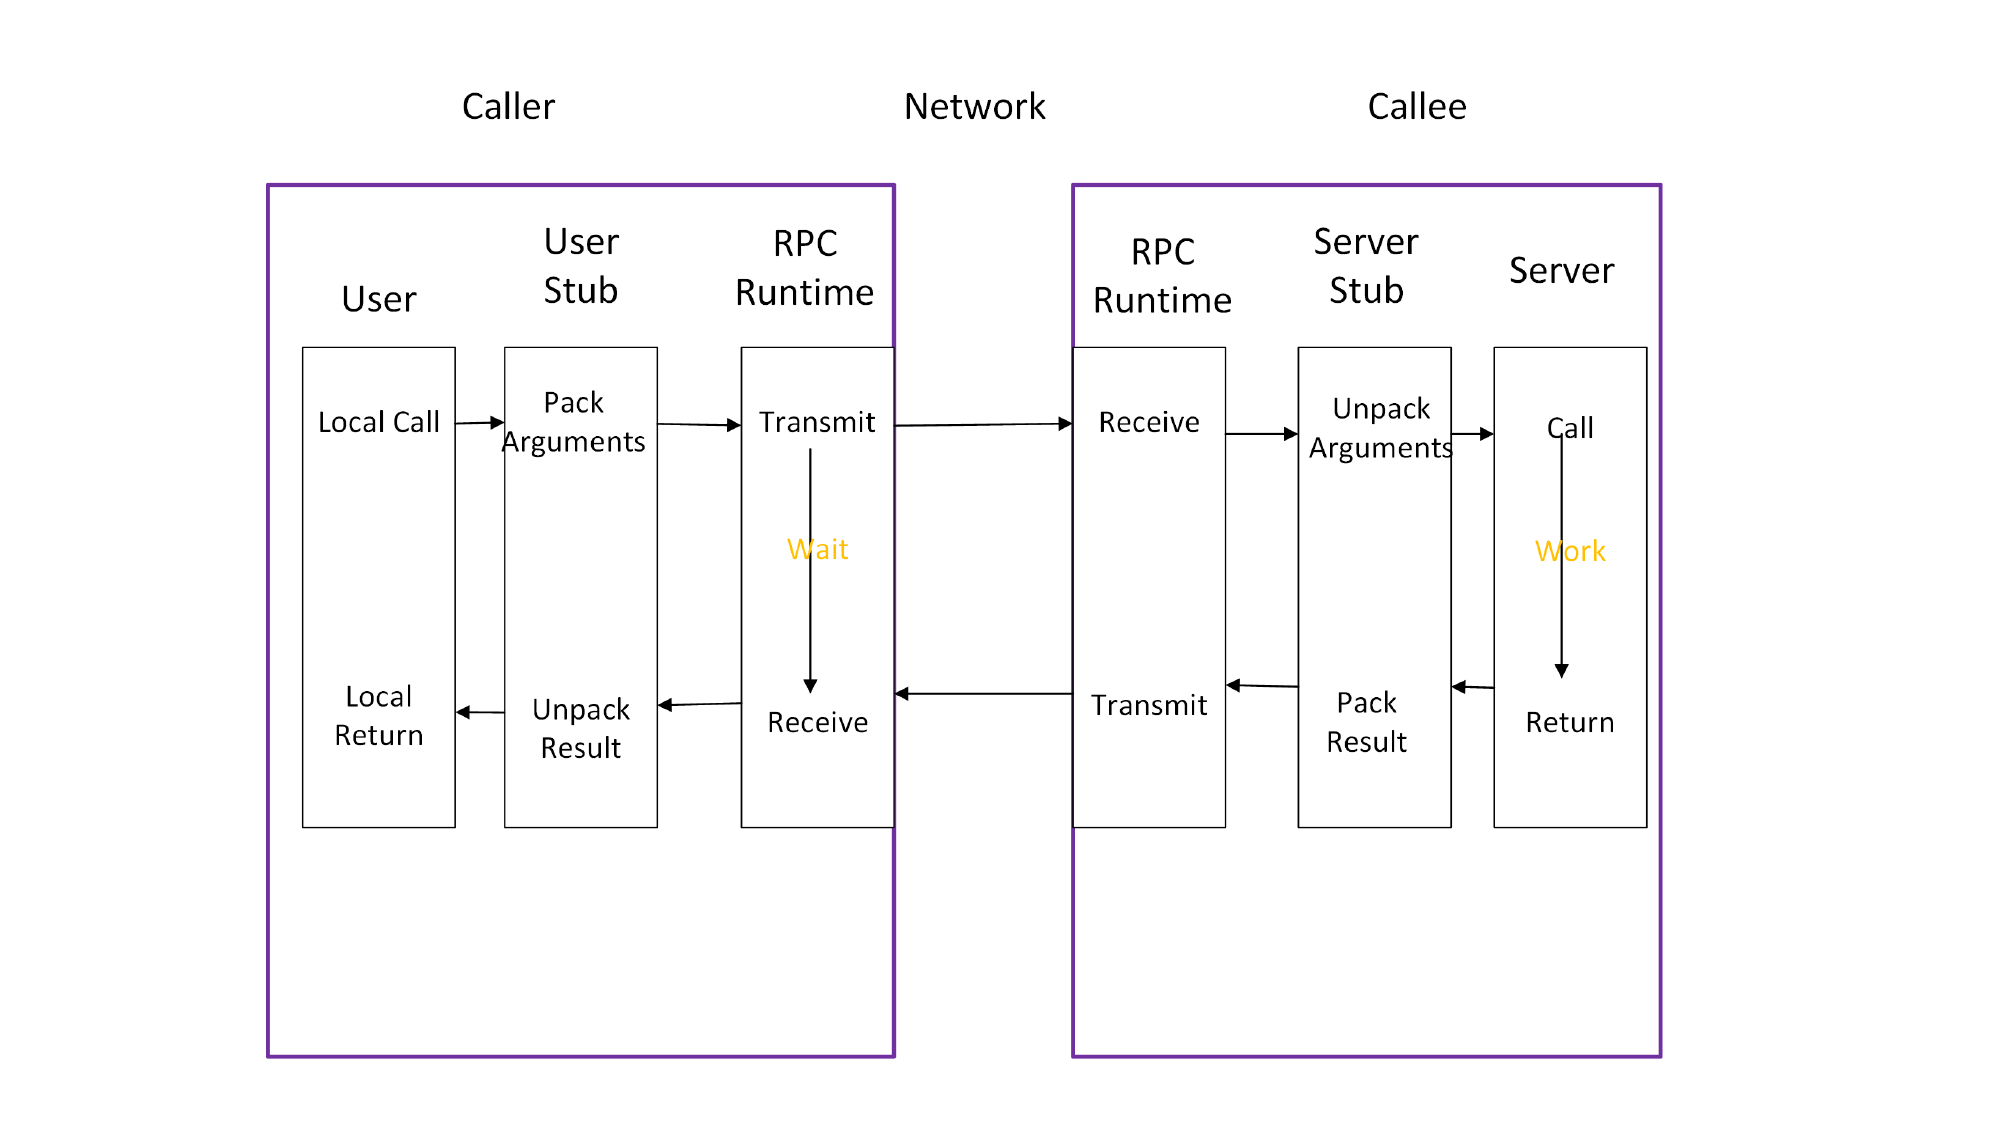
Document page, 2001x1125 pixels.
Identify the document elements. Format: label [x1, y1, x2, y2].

list [265, 69, 1663, 1059]
